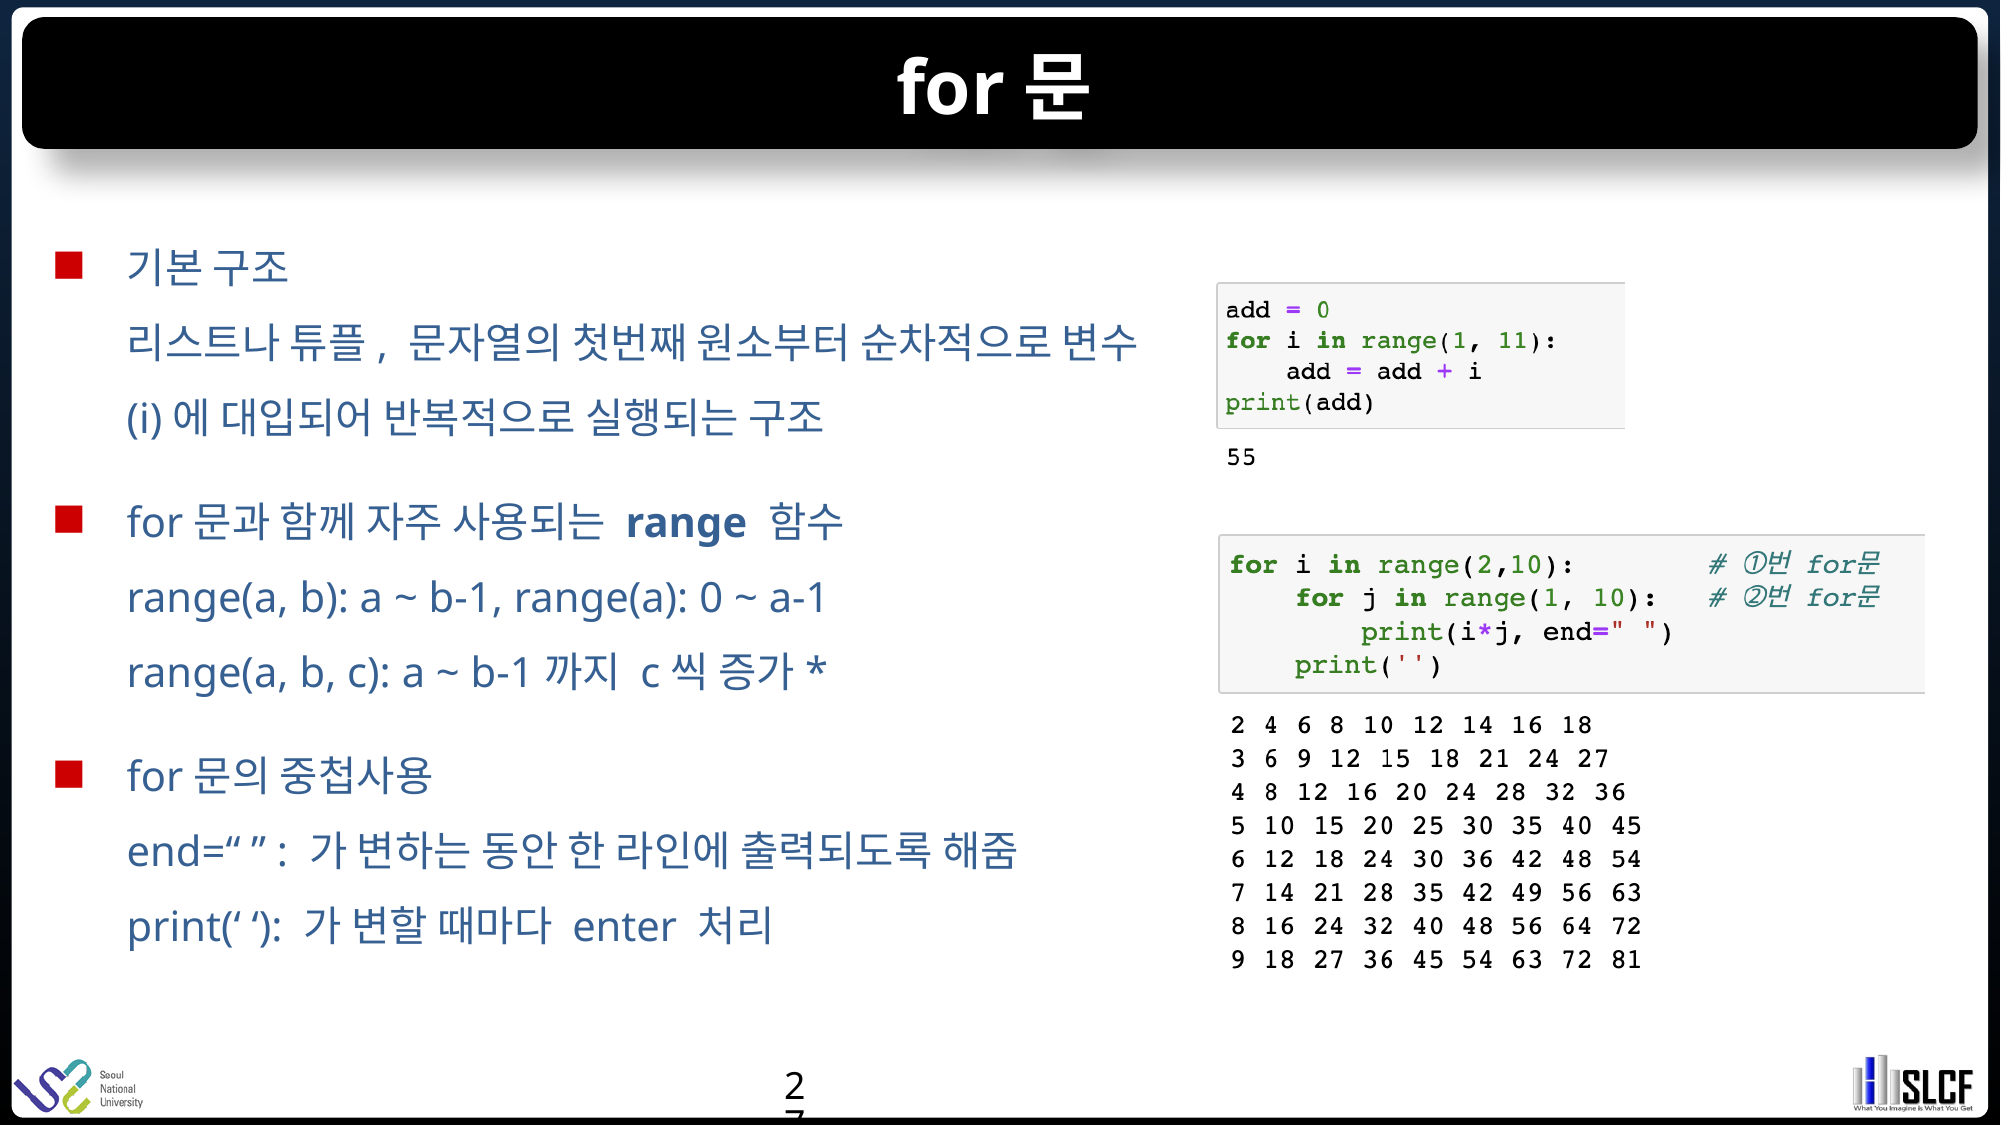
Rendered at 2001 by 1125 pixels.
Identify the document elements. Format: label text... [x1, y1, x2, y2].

picture [1852, 1054, 1975, 1112]
title for문 [39, 19, 1949, 150]
picture [1209, 271, 1626, 475]
picture [1209, 522, 1926, 991]
slide_number 27 [783, 1064, 821, 1112]
picture [12, 1058, 143, 1114]
